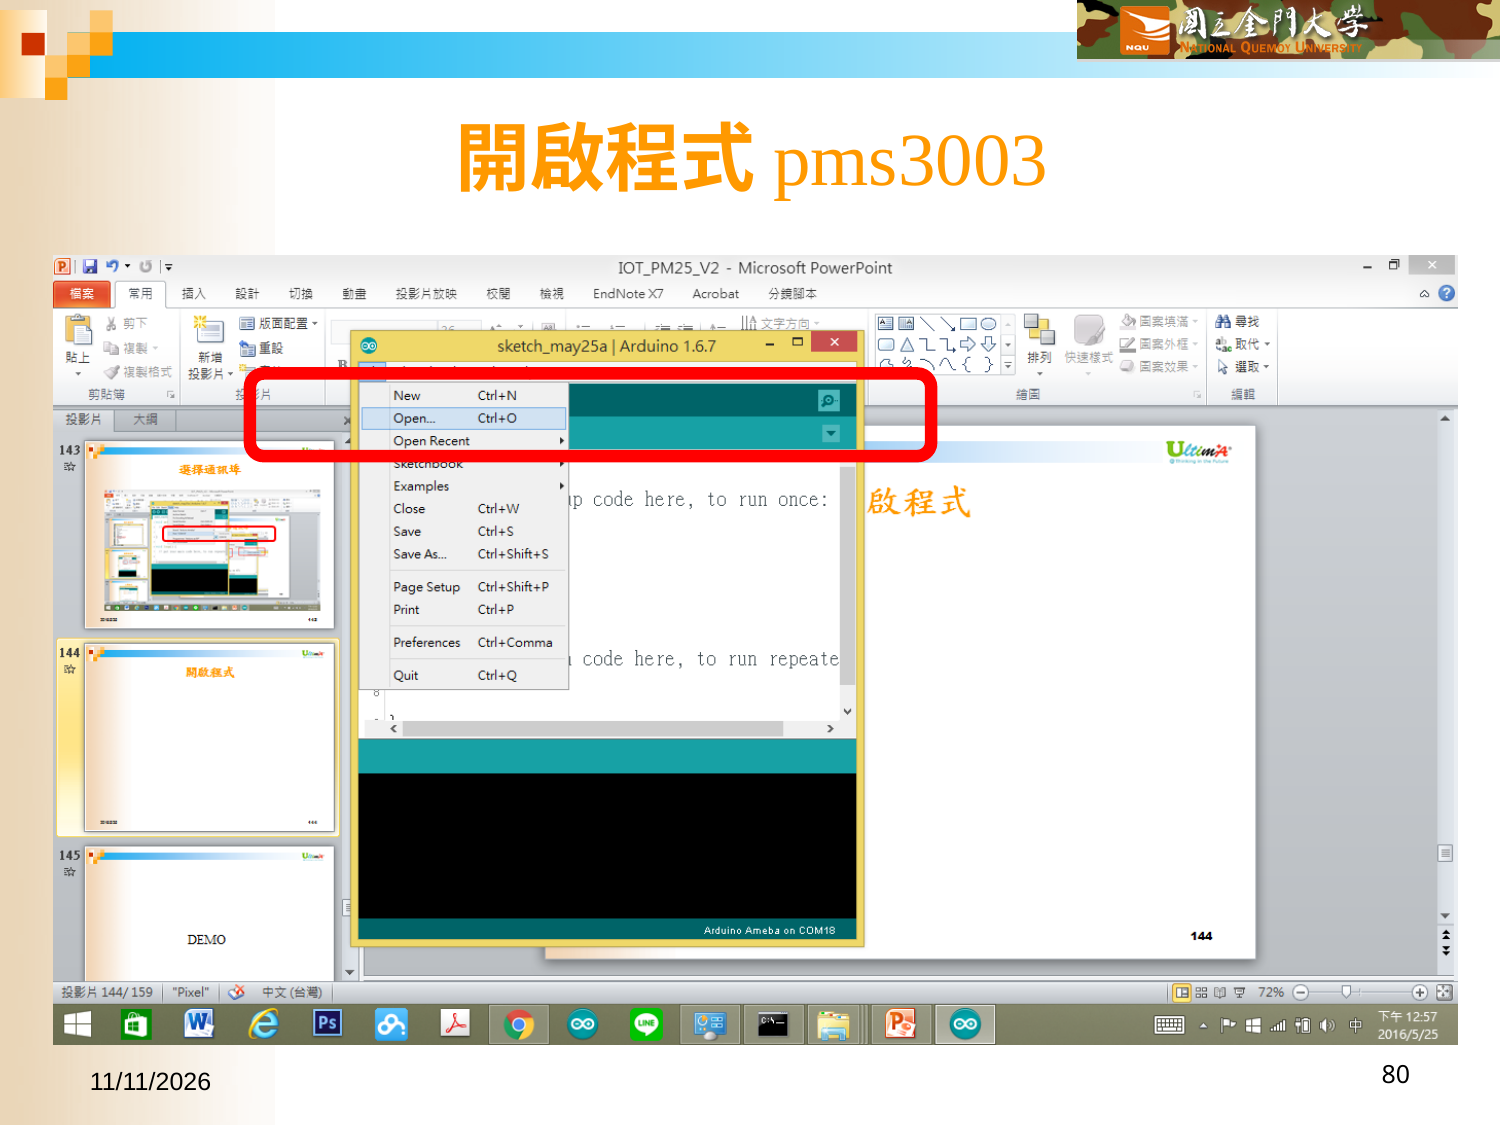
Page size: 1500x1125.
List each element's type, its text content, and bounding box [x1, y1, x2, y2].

title 開啟程式pms3003 [76, 42, 1427, 253]
picture [1077, 0, 1500, 62]
text_box 2016/10/3 [75, 1053, 425, 1103]
text_box 80 [1074, 1053, 1425, 1100]
picture [52, 255, 1458, 1045]
